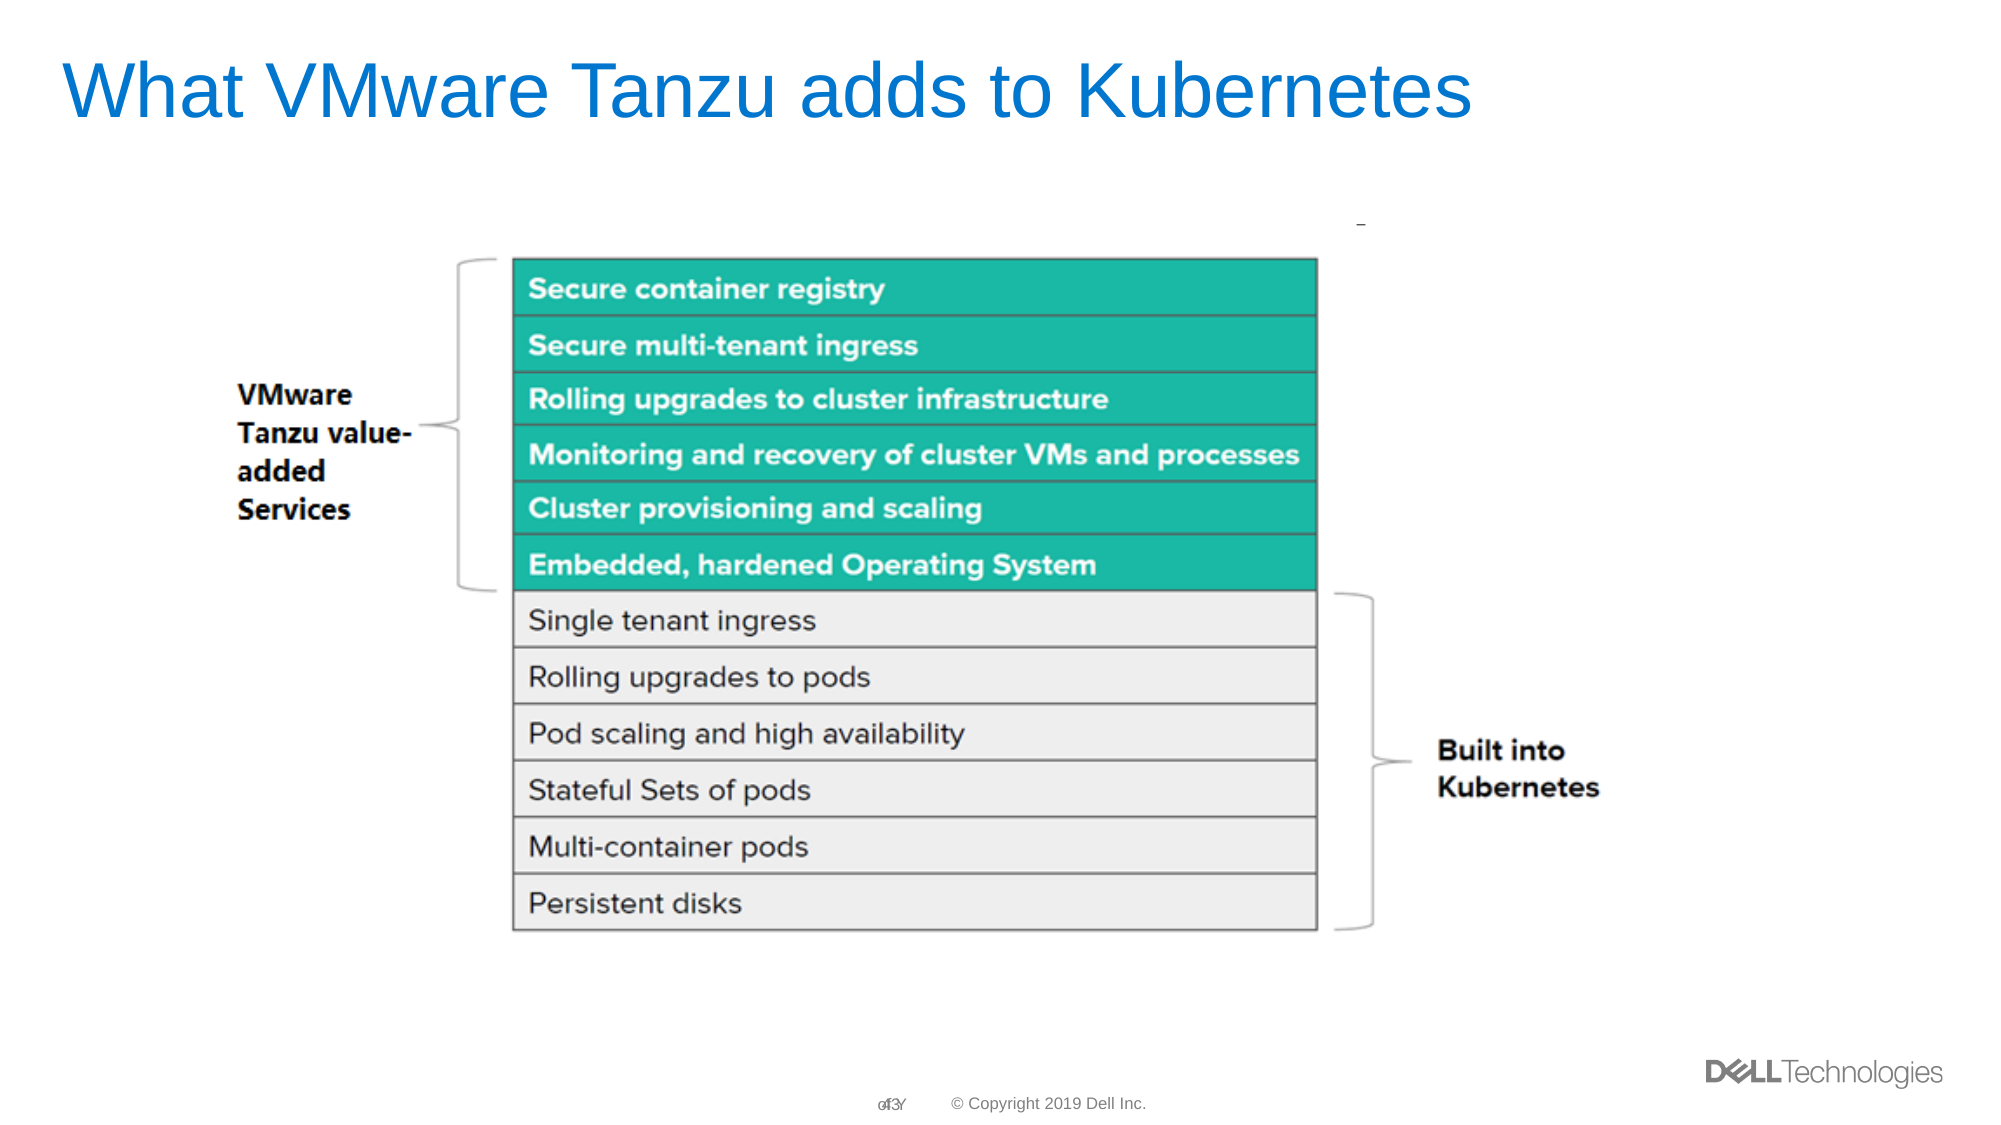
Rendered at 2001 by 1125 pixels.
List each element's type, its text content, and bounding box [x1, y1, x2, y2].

picture [1706, 1058, 1943, 1089]
text_box What VMware Tanzu adds to Kubernetes [62, 49, 1938, 134]
picture [208, 224, 1646, 978]
